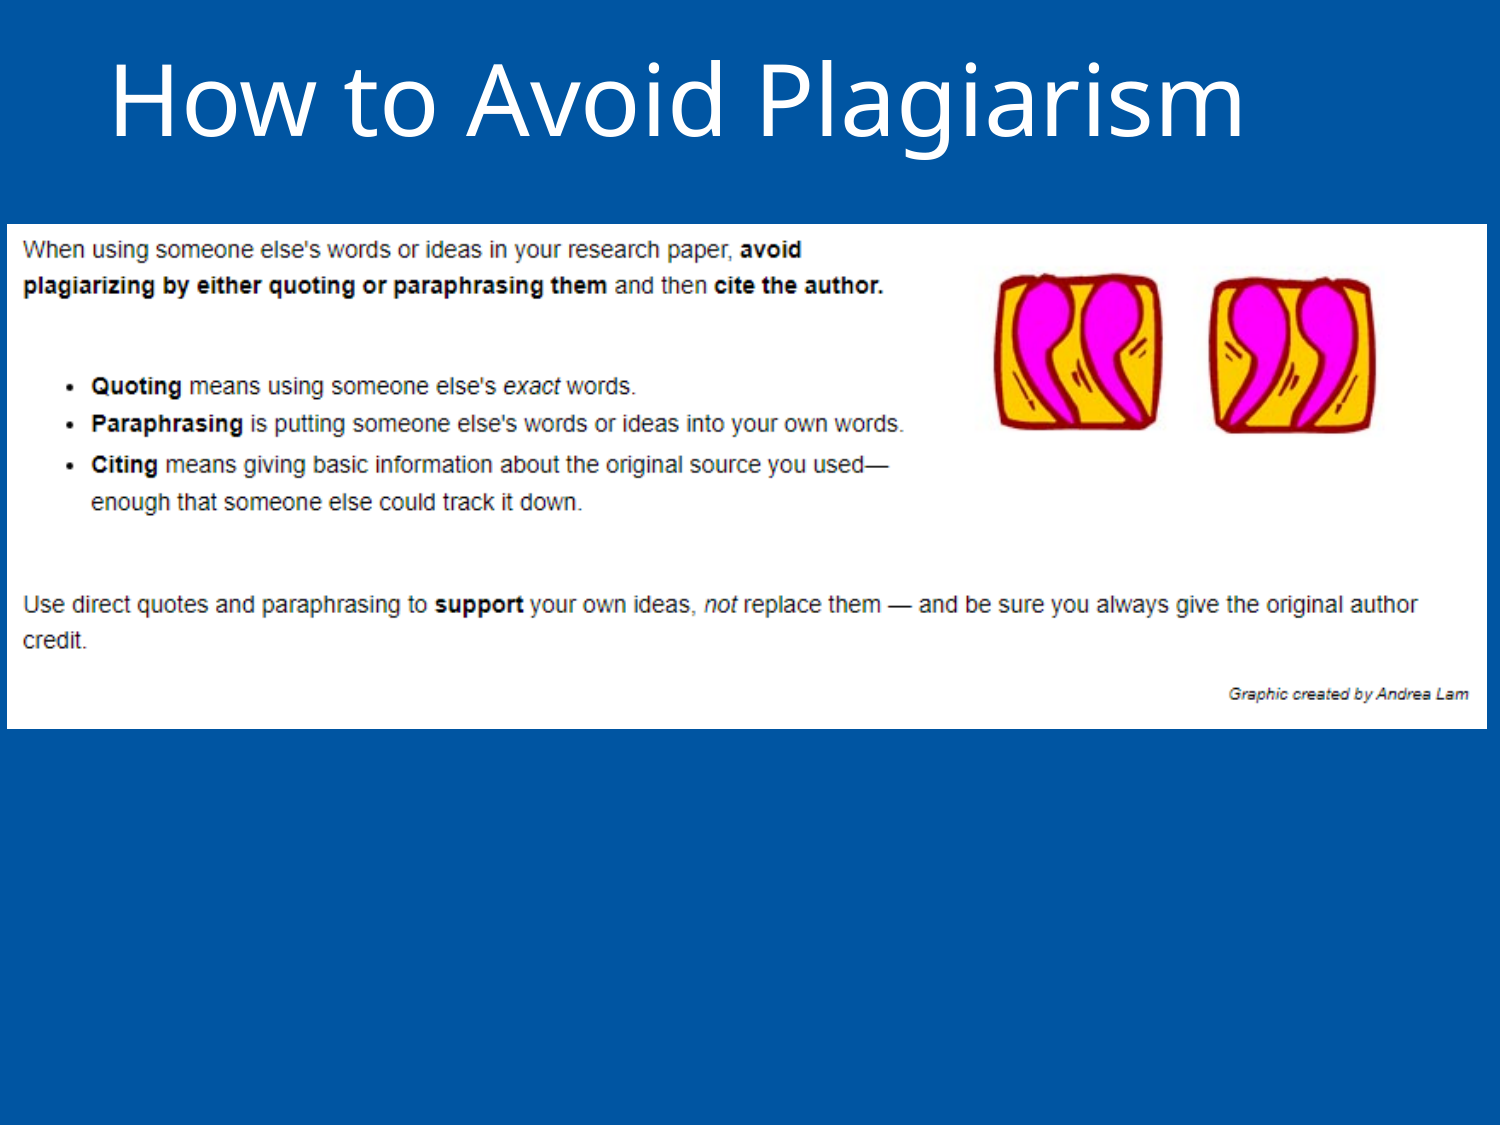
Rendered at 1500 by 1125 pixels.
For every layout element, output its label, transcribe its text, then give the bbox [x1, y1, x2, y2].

title How to Avoid Plagiarism [92, 31, 1386, 178]
picture [6, 224, 1487, 729]
